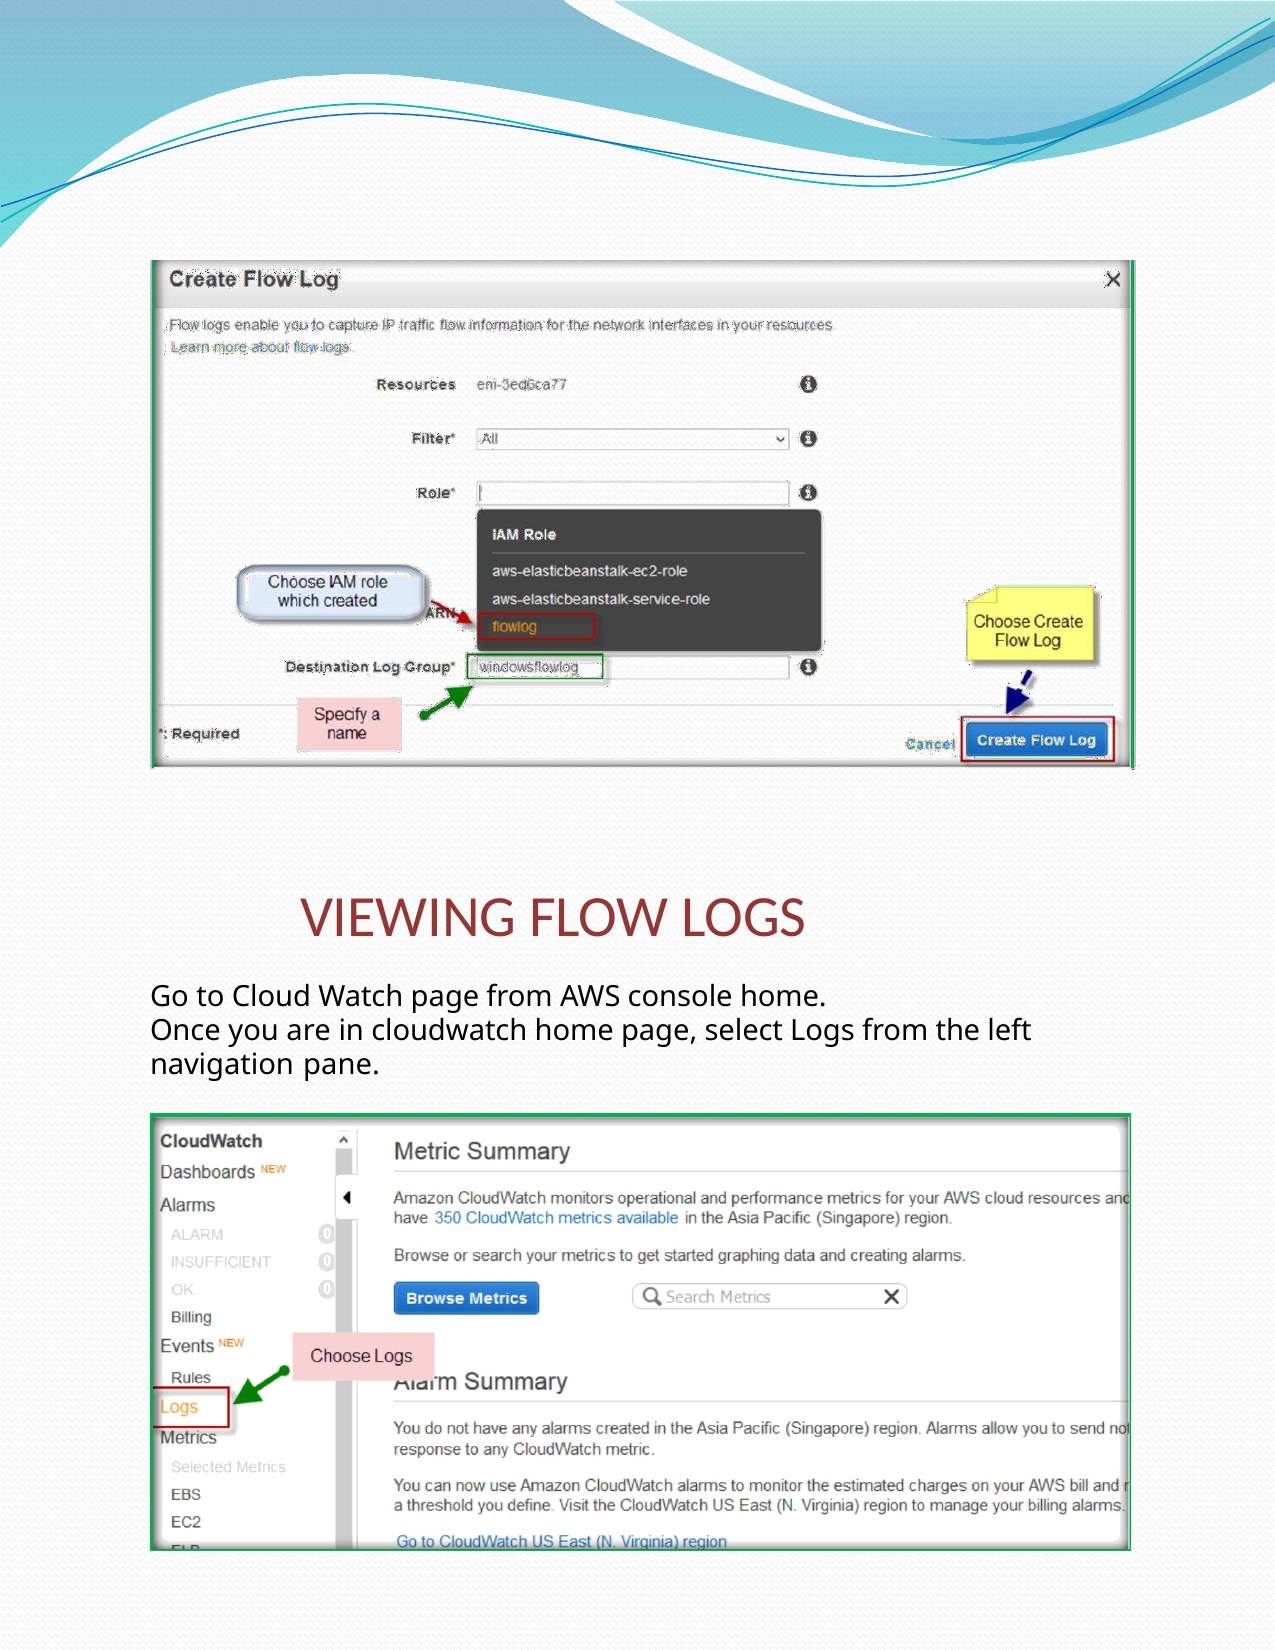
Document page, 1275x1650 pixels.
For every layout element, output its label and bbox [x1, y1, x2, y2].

text_box [86, 260, 1275, 1650]
